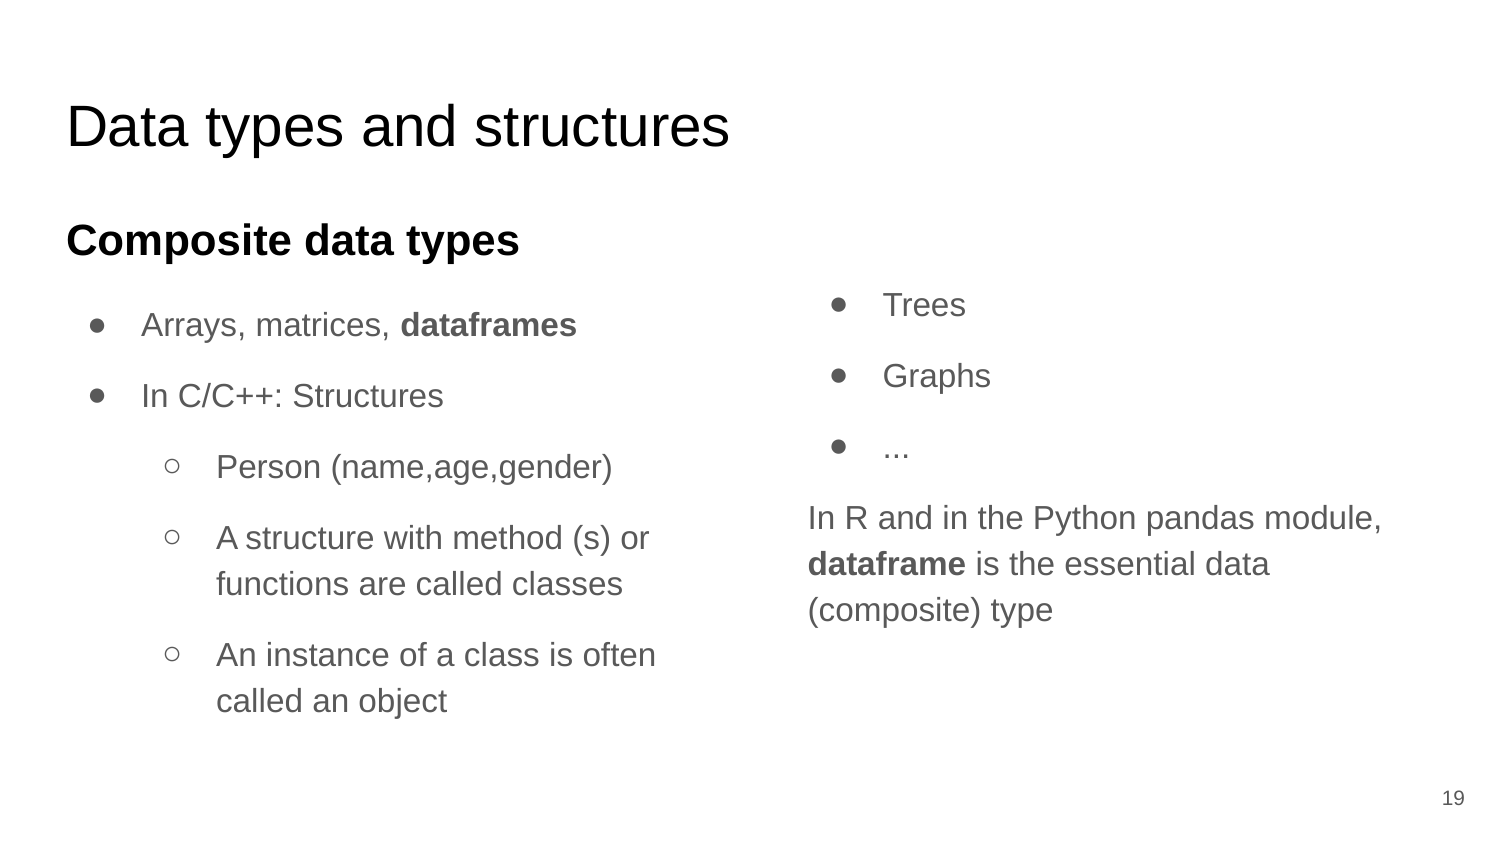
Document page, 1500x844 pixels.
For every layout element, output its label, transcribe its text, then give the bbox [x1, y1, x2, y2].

list Composite data types Arrays, matrices, dataframes In C/C++: Structures Person (name,age,gender) A structure with method (s) or functions are called classes An instance of a class is often called an object [51, 189, 708, 750]
slide_number 19 [1389, 764, 1480, 830]
title Data types and structures [51, 72, 1449, 167]
list Trees Graphs ... In R and in the Python pandas module, dataframe is the essential data (composite) type [792, 176, 1449, 737]
